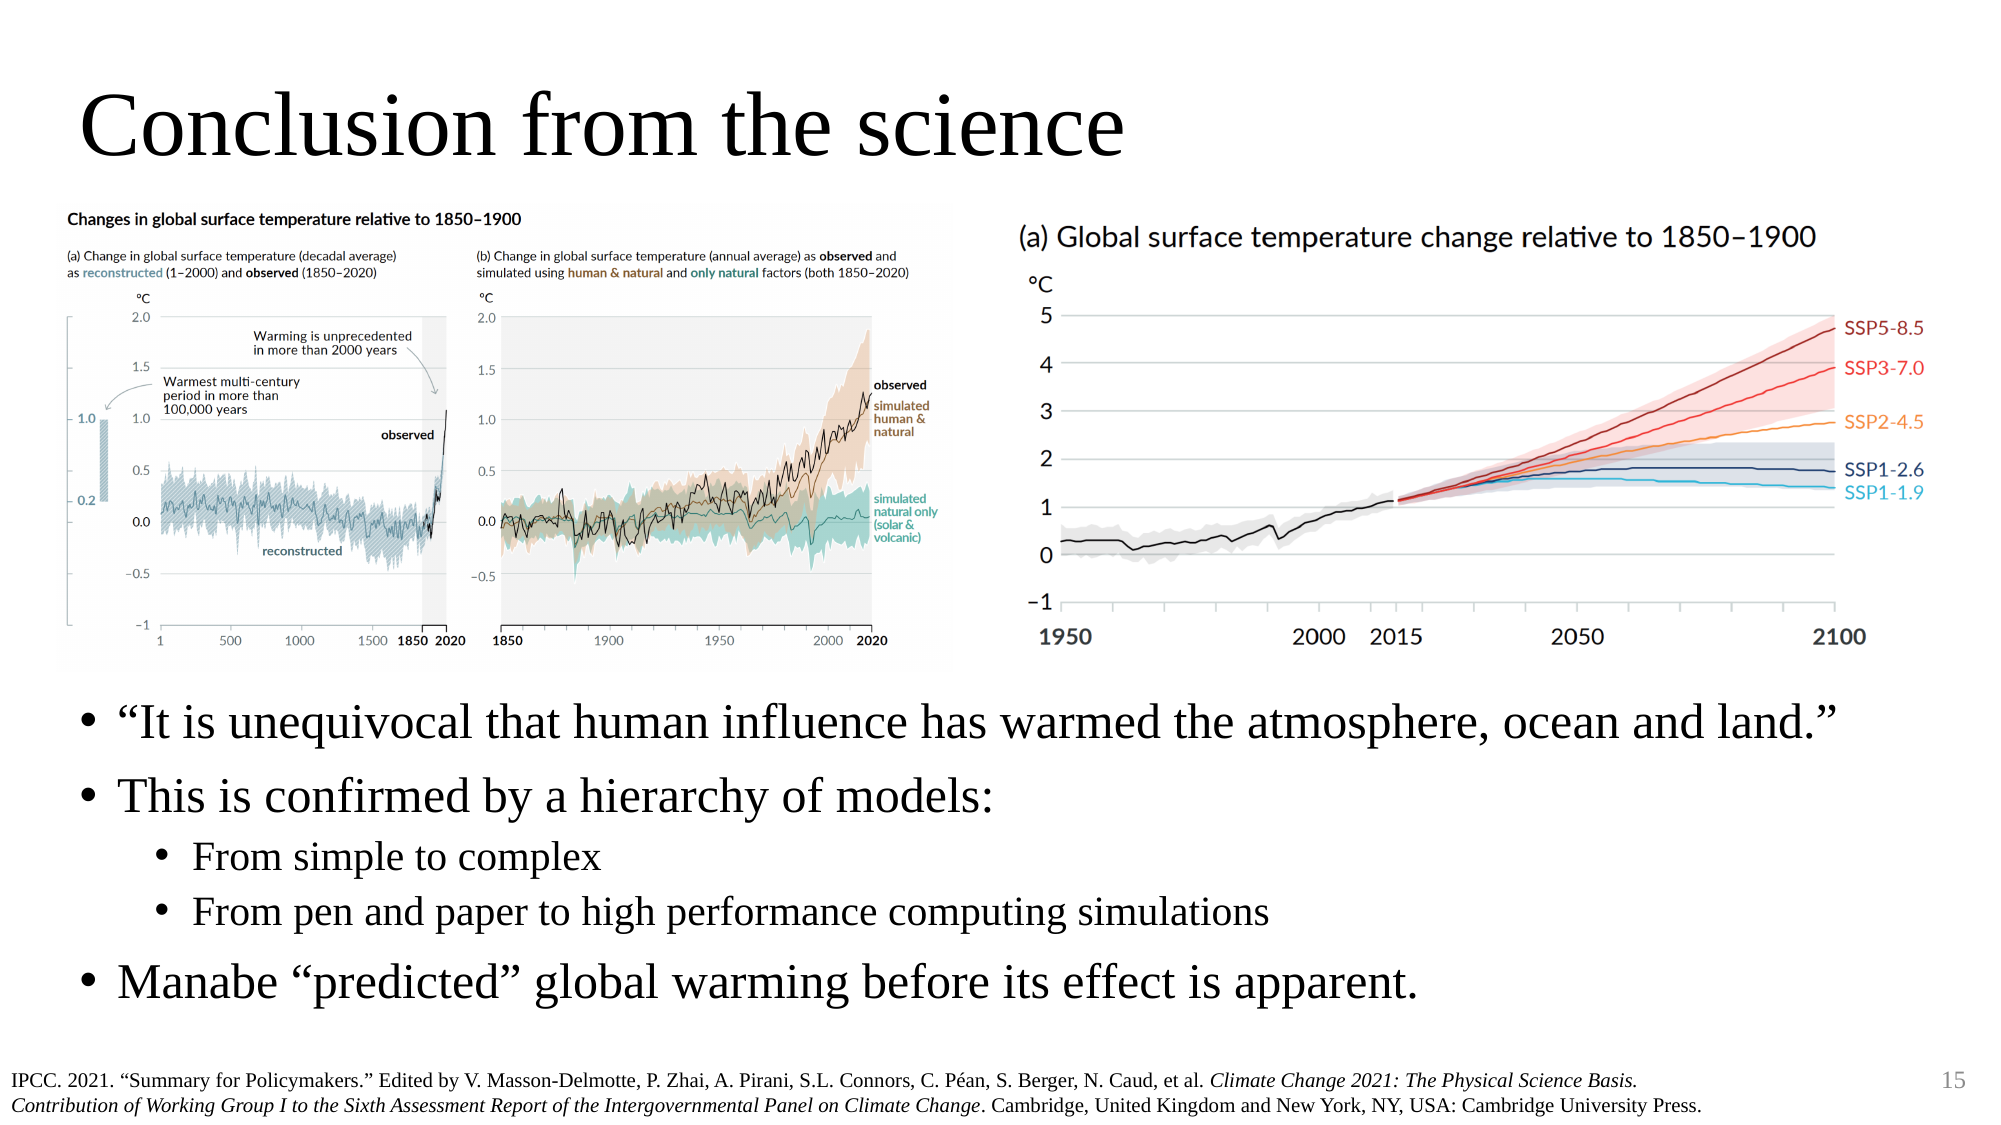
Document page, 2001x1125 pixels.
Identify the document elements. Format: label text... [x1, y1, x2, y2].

slide_number 15 [1883, 1048, 1982, 1109]
picture [56, 203, 953, 672]
title Conclusion from the science [64, 59, 1863, 193]
text_box IPCC. 2021. “Summary for Policymakers.” Edited by V. Masson-Delmotte, P. Zhai, A. Pirani, S.L. Connors, C. Péan, S. Berger, N. Caud, et al. Climate Change 2021: The Physical Science Basis. Contribution of Working Group I to the Sixth Assessment Report of the Intergovernmental Panel on Climate Change. Cambridge, United Kingdom and New York, NY, USA: Cambridge University Press. [0, 1059, 1762, 1124]
list “It is unequivocal that human influence has warmed the atmosphere, ocean and land.” This is confirmed by a hierarchy of models: From simple to complex From pen and paper to high performance computing simulations Manabe “predicted” global warming before its effect is apparent. [64, 687, 1863, 1049]
picture [1005, 213, 1939, 662]
